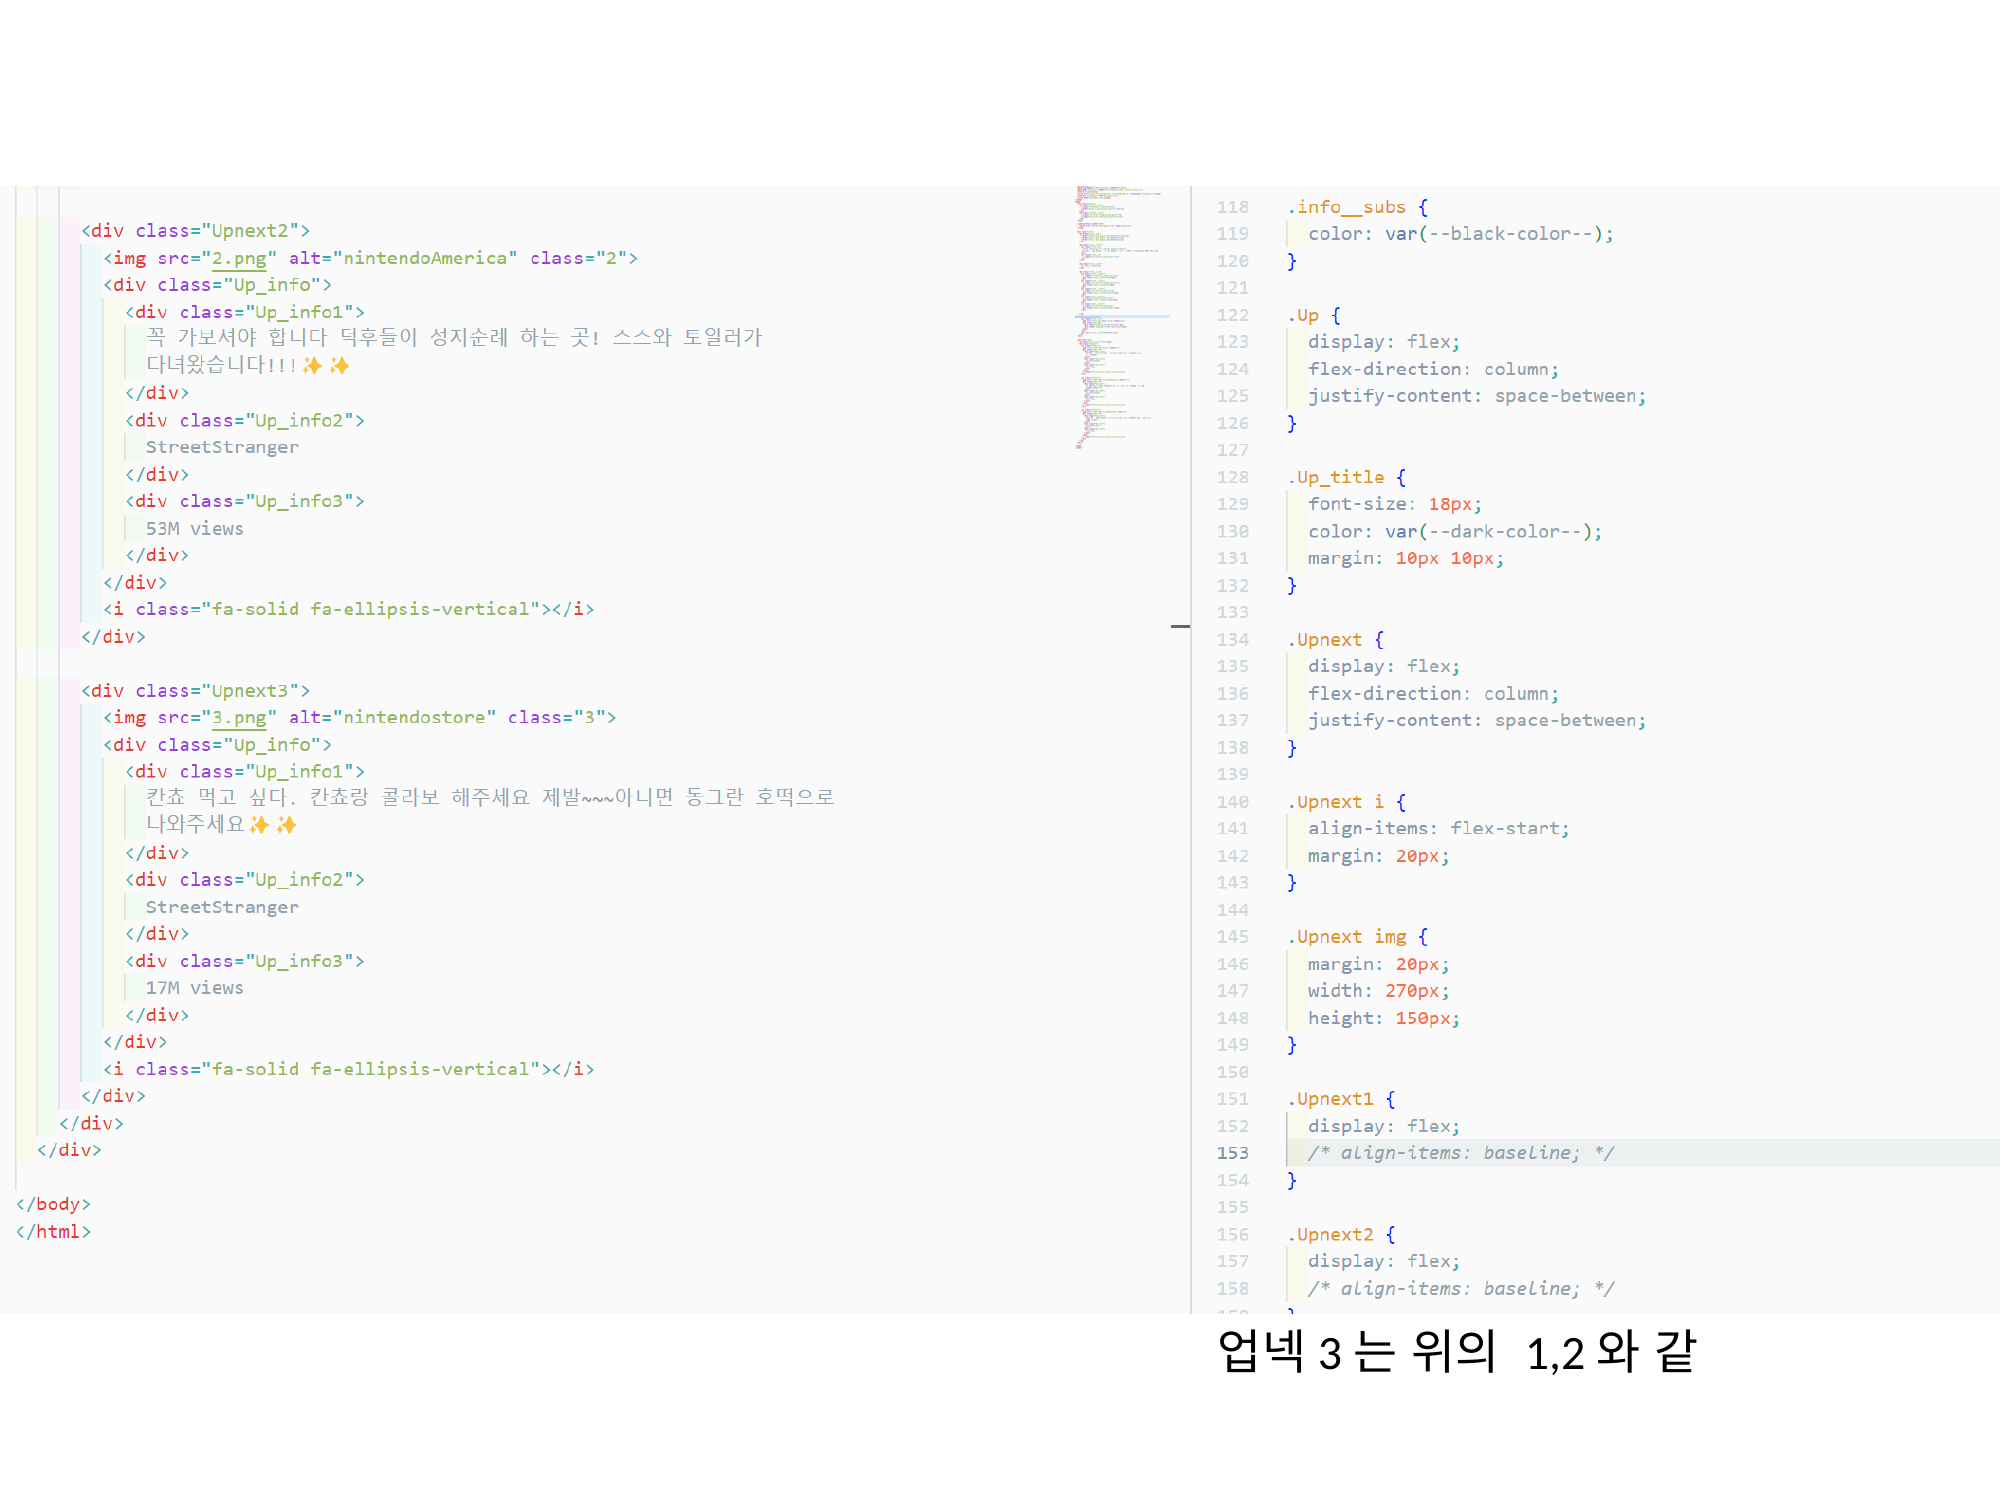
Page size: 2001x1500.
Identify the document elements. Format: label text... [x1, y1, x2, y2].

picture [0, 186, 2000, 1314]
text_box 업넥3는 위의 1,2와 같 [1191, 1314, 1714, 1386]
